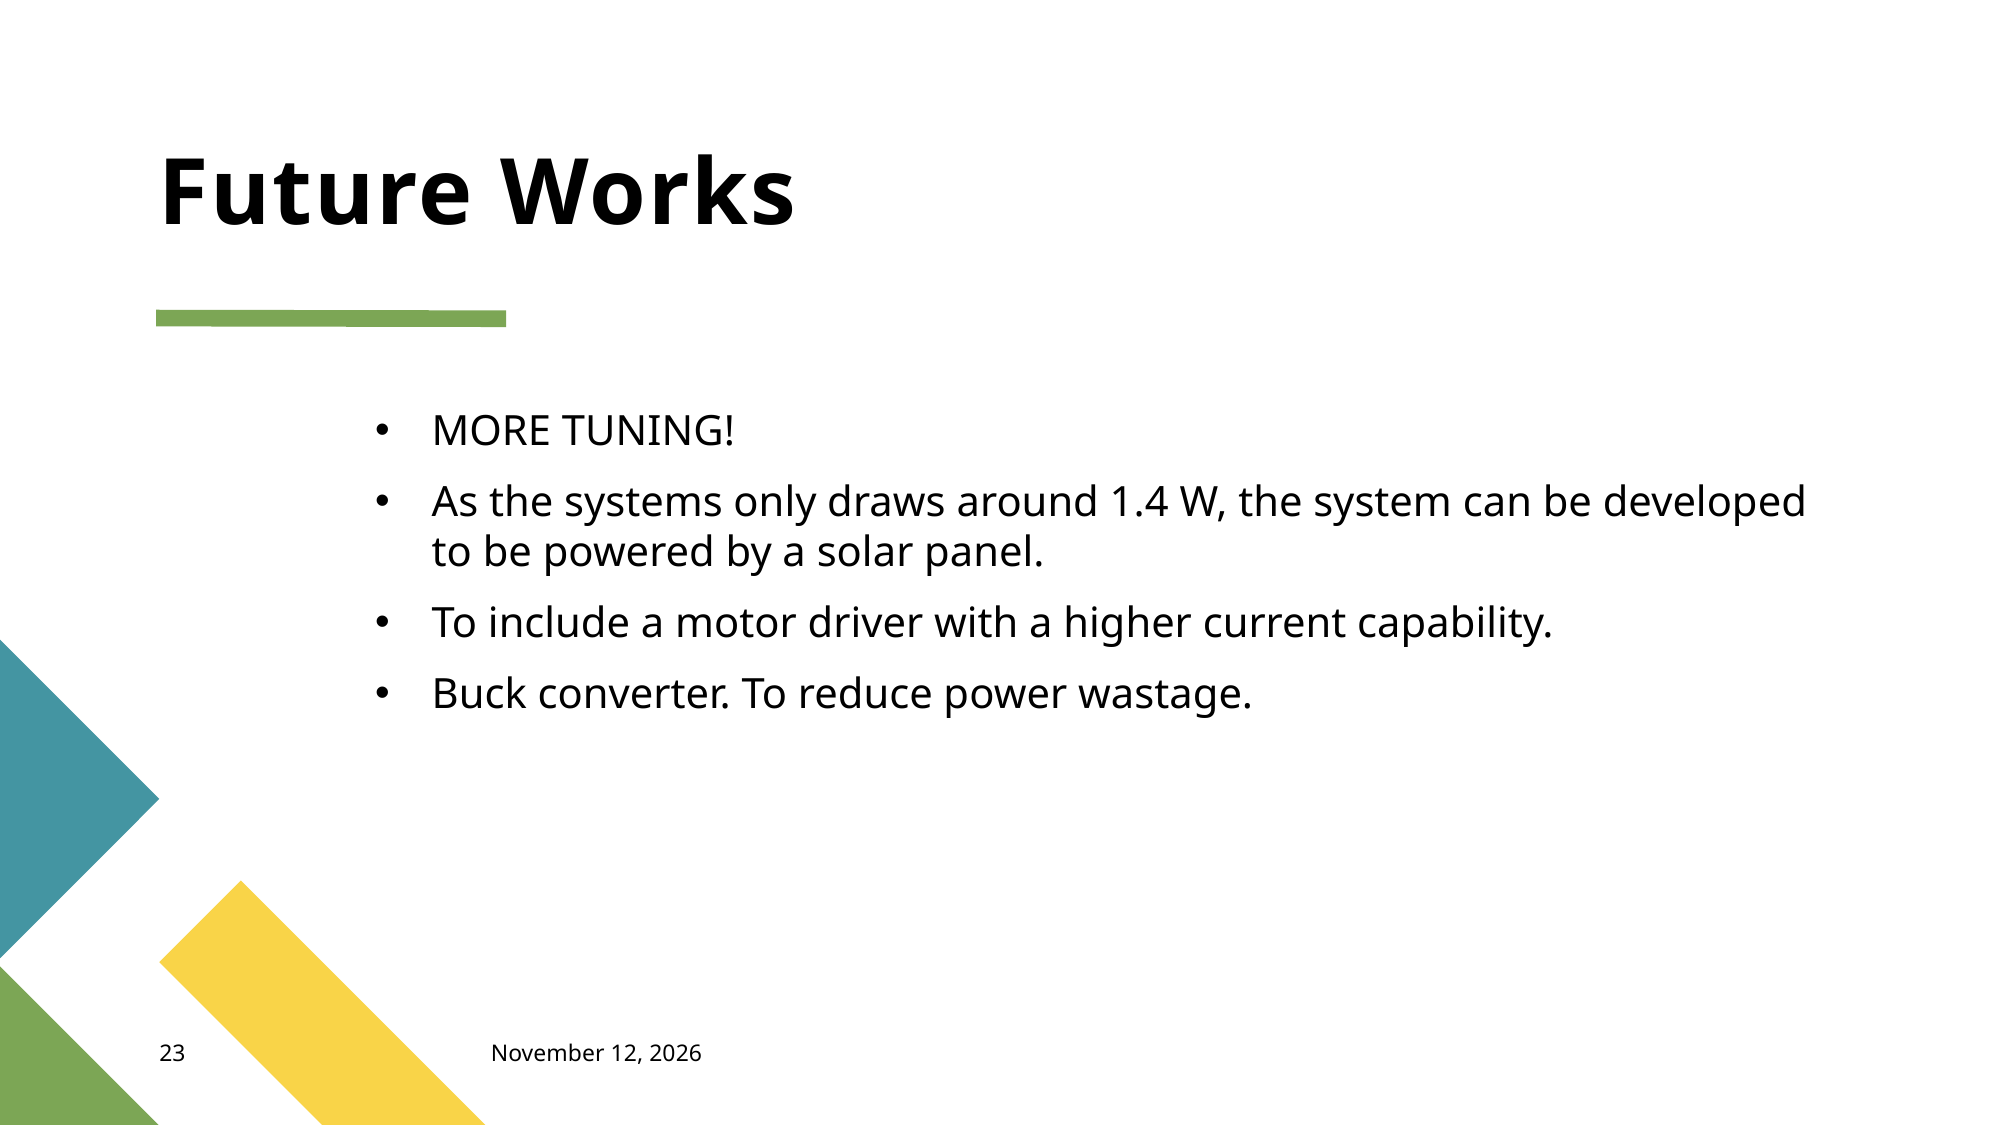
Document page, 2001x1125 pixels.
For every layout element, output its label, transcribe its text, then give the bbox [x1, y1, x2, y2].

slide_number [490, 1038, 707, 1080]
list MORE TUNING! As the systems only draws around 1.4 W, the system can be developed to be powered by a solar panel. To include a motor driver with a higher current capability. Buck converter. To reduce power wastage. [375, 404, 2000, 940]
slide_number 23 [159, 1038, 246, 1080]
title Future Works [158, 144, 969, 245]
